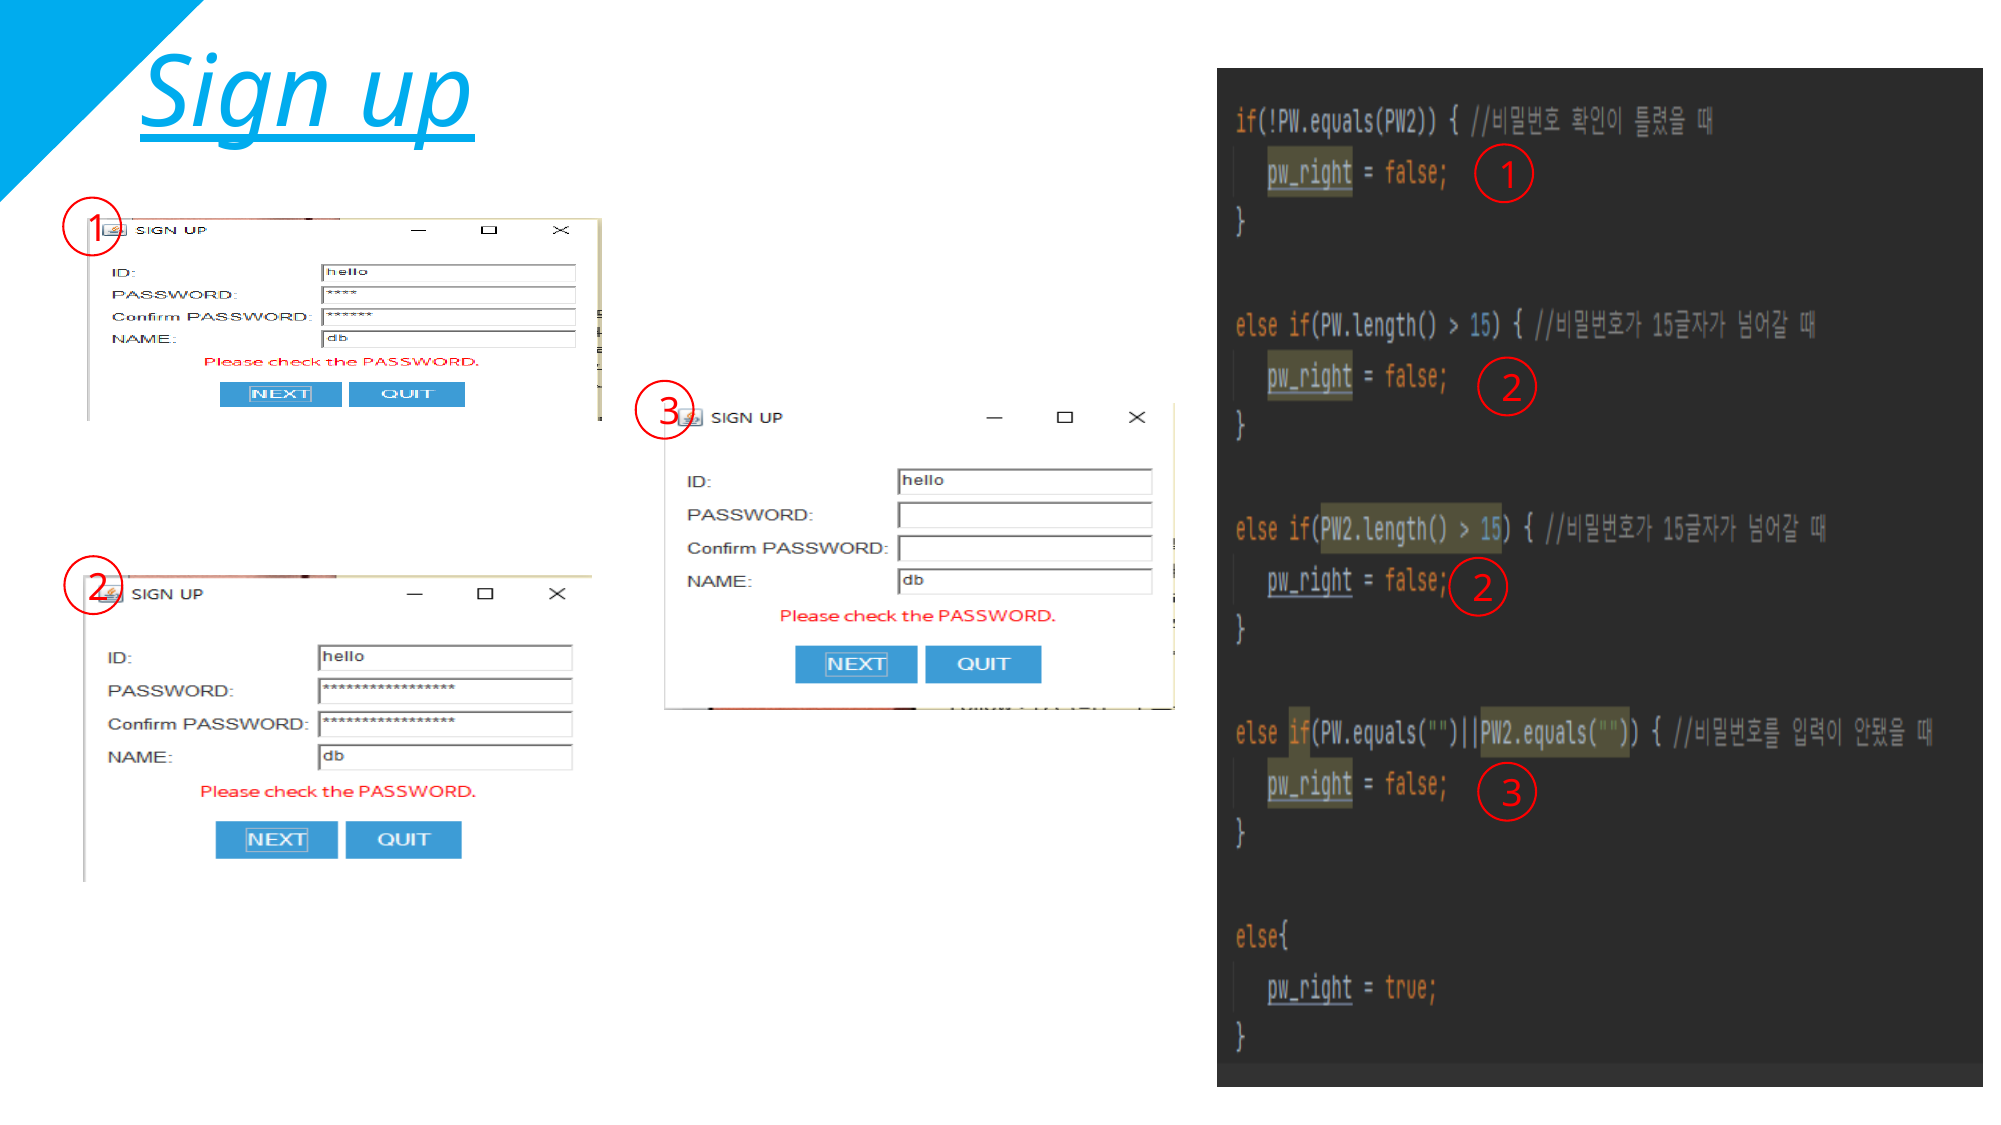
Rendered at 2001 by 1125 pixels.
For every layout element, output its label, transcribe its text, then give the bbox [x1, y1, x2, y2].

text_box 3 [634, 379, 694, 440]
picture [1217, 68, 1983, 1087]
text_box [0, 0, 206, 204]
picture [664, 403, 1175, 710]
text_box 2 [63, 555, 122, 614]
picture [87, 218, 602, 421]
text_box 1 [62, 196, 121, 256]
text_box Sign up [17, 19, 598, 154]
picture [83, 575, 592, 882]
